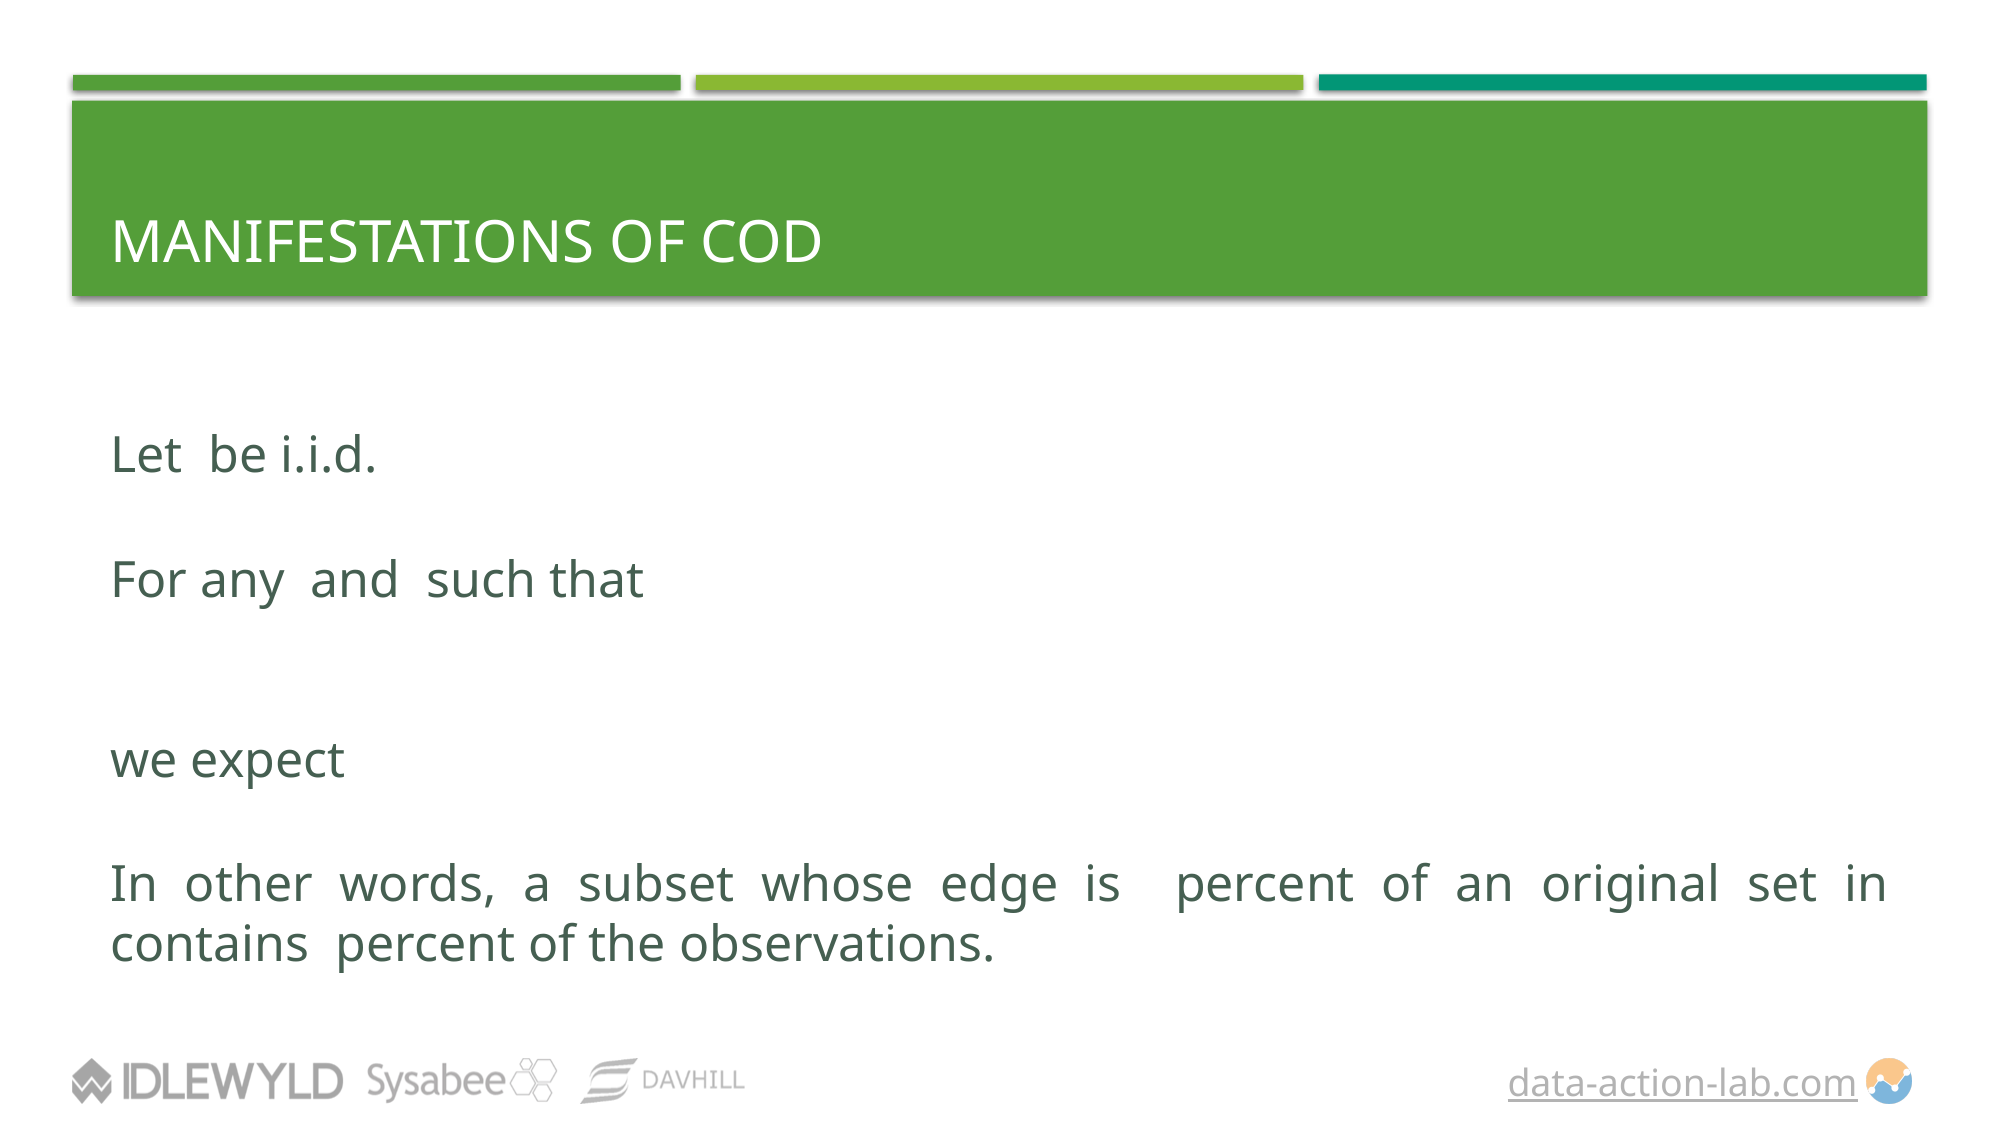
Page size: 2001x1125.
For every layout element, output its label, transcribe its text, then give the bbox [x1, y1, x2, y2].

title Manifestations of CoD [95, 115, 1905, 282]
picture [72, 1058, 745, 1104]
